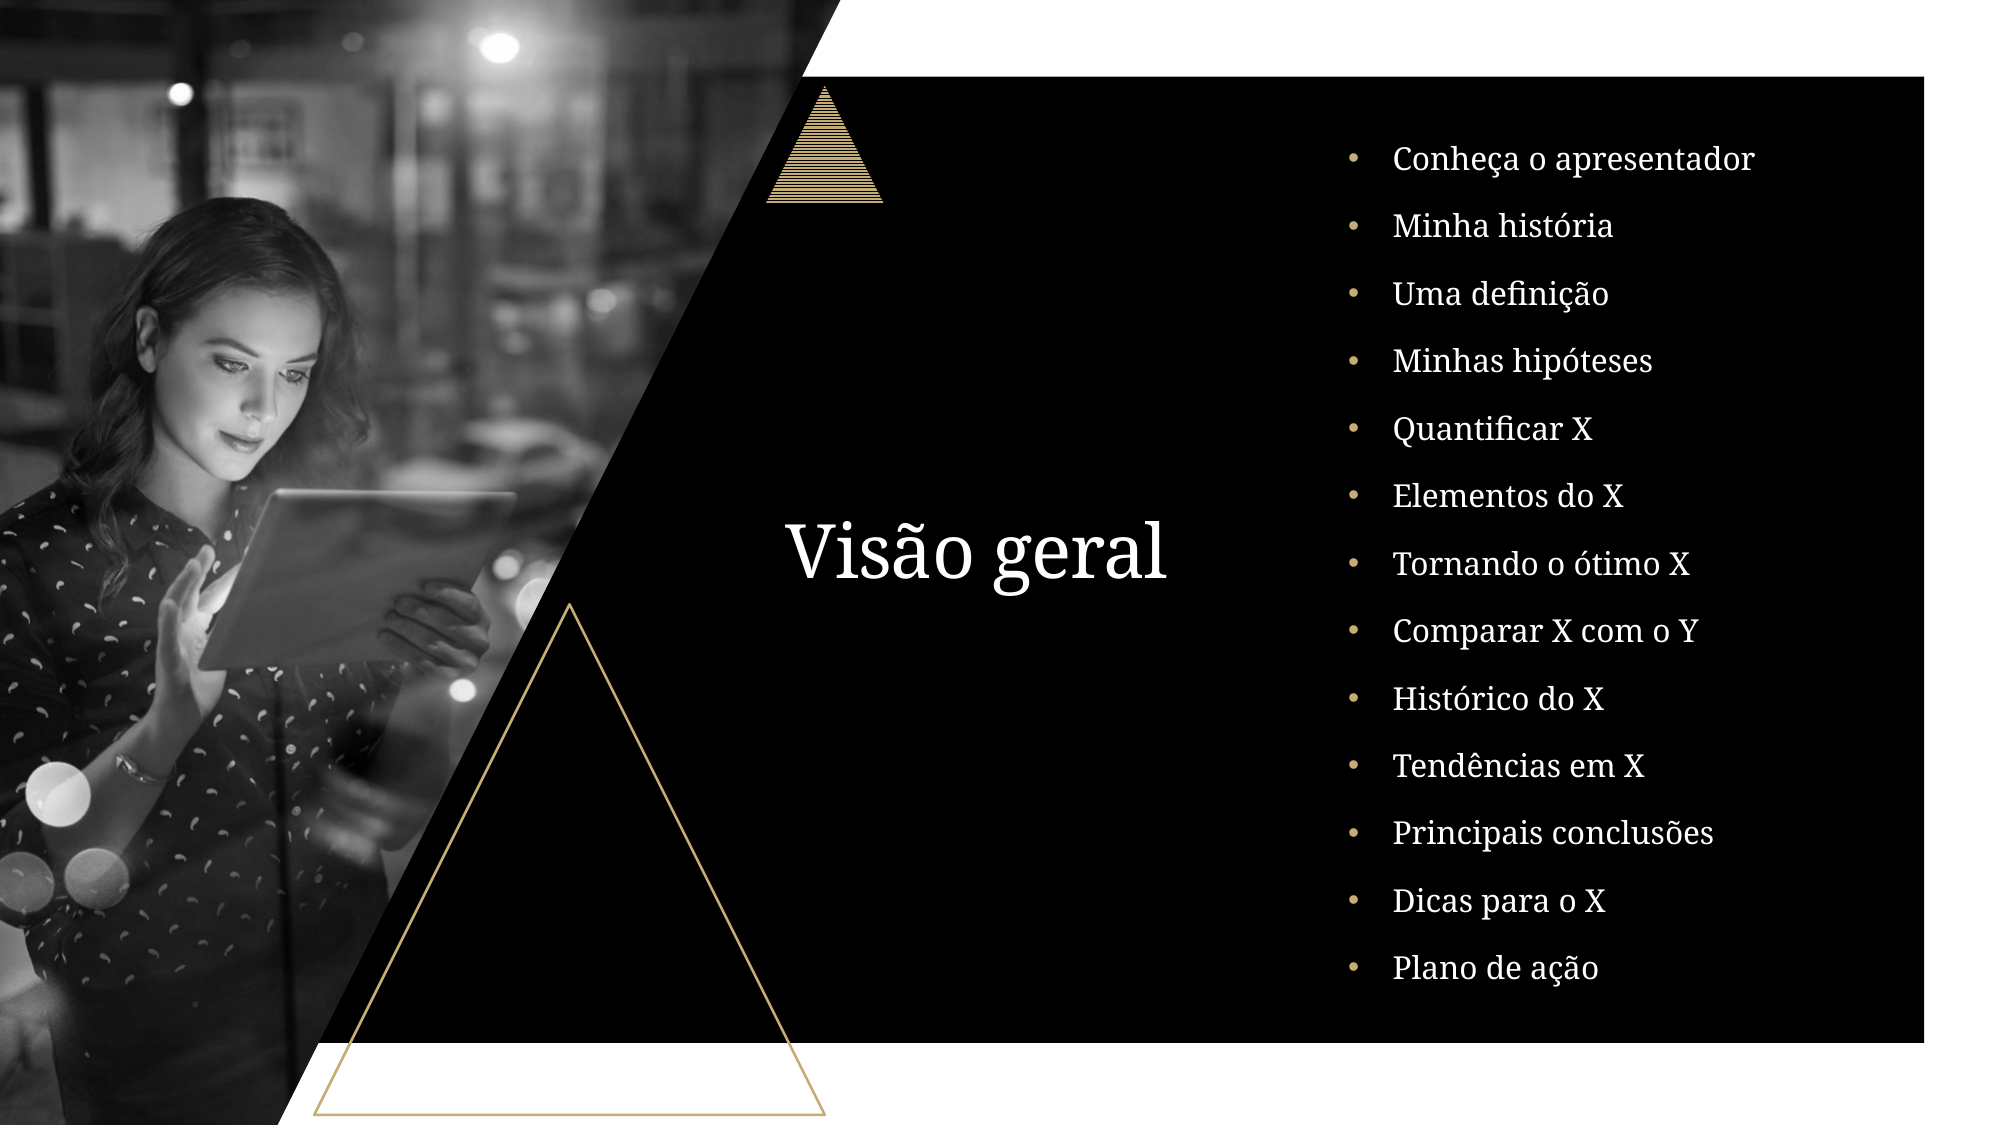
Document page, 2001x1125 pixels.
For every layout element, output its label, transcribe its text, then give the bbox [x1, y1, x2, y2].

list Conheça o apresentador Minha história Uma definição Minhas hipóteses Quantificar X Elementos do X Tornando o ótimo X Comparar X com o Y Histórico do X Tendências em X Principais conclusões Dicas para o X Plano de ação [1348, 130, 1891, 995]
title Visão geral [850, 439, 1230, 669]
picture [0, 0, 841, 1125]
